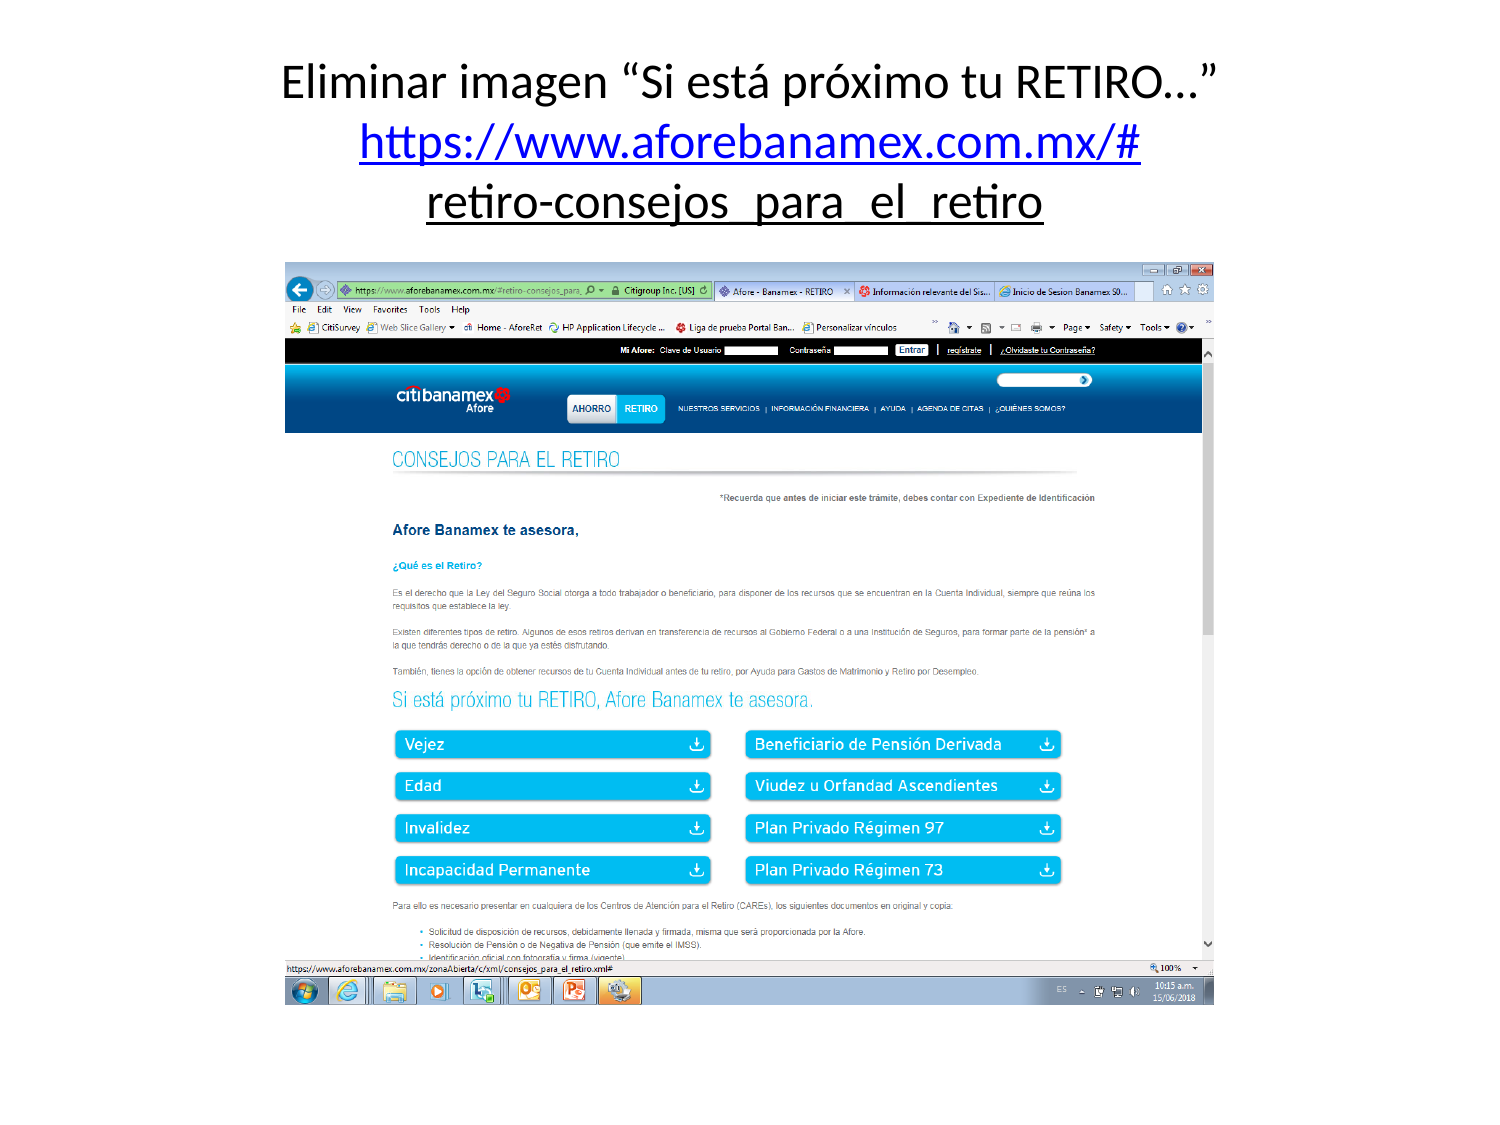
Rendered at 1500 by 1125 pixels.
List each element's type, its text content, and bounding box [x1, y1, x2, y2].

title Eliminar imagen “Si está próximo tu RETIRO…” https://www.aforebanamex.com.mx/#retiro-consejos_para_el_retiro [75, 45, 1425, 233]
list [285, 262, 1215, 1006]
